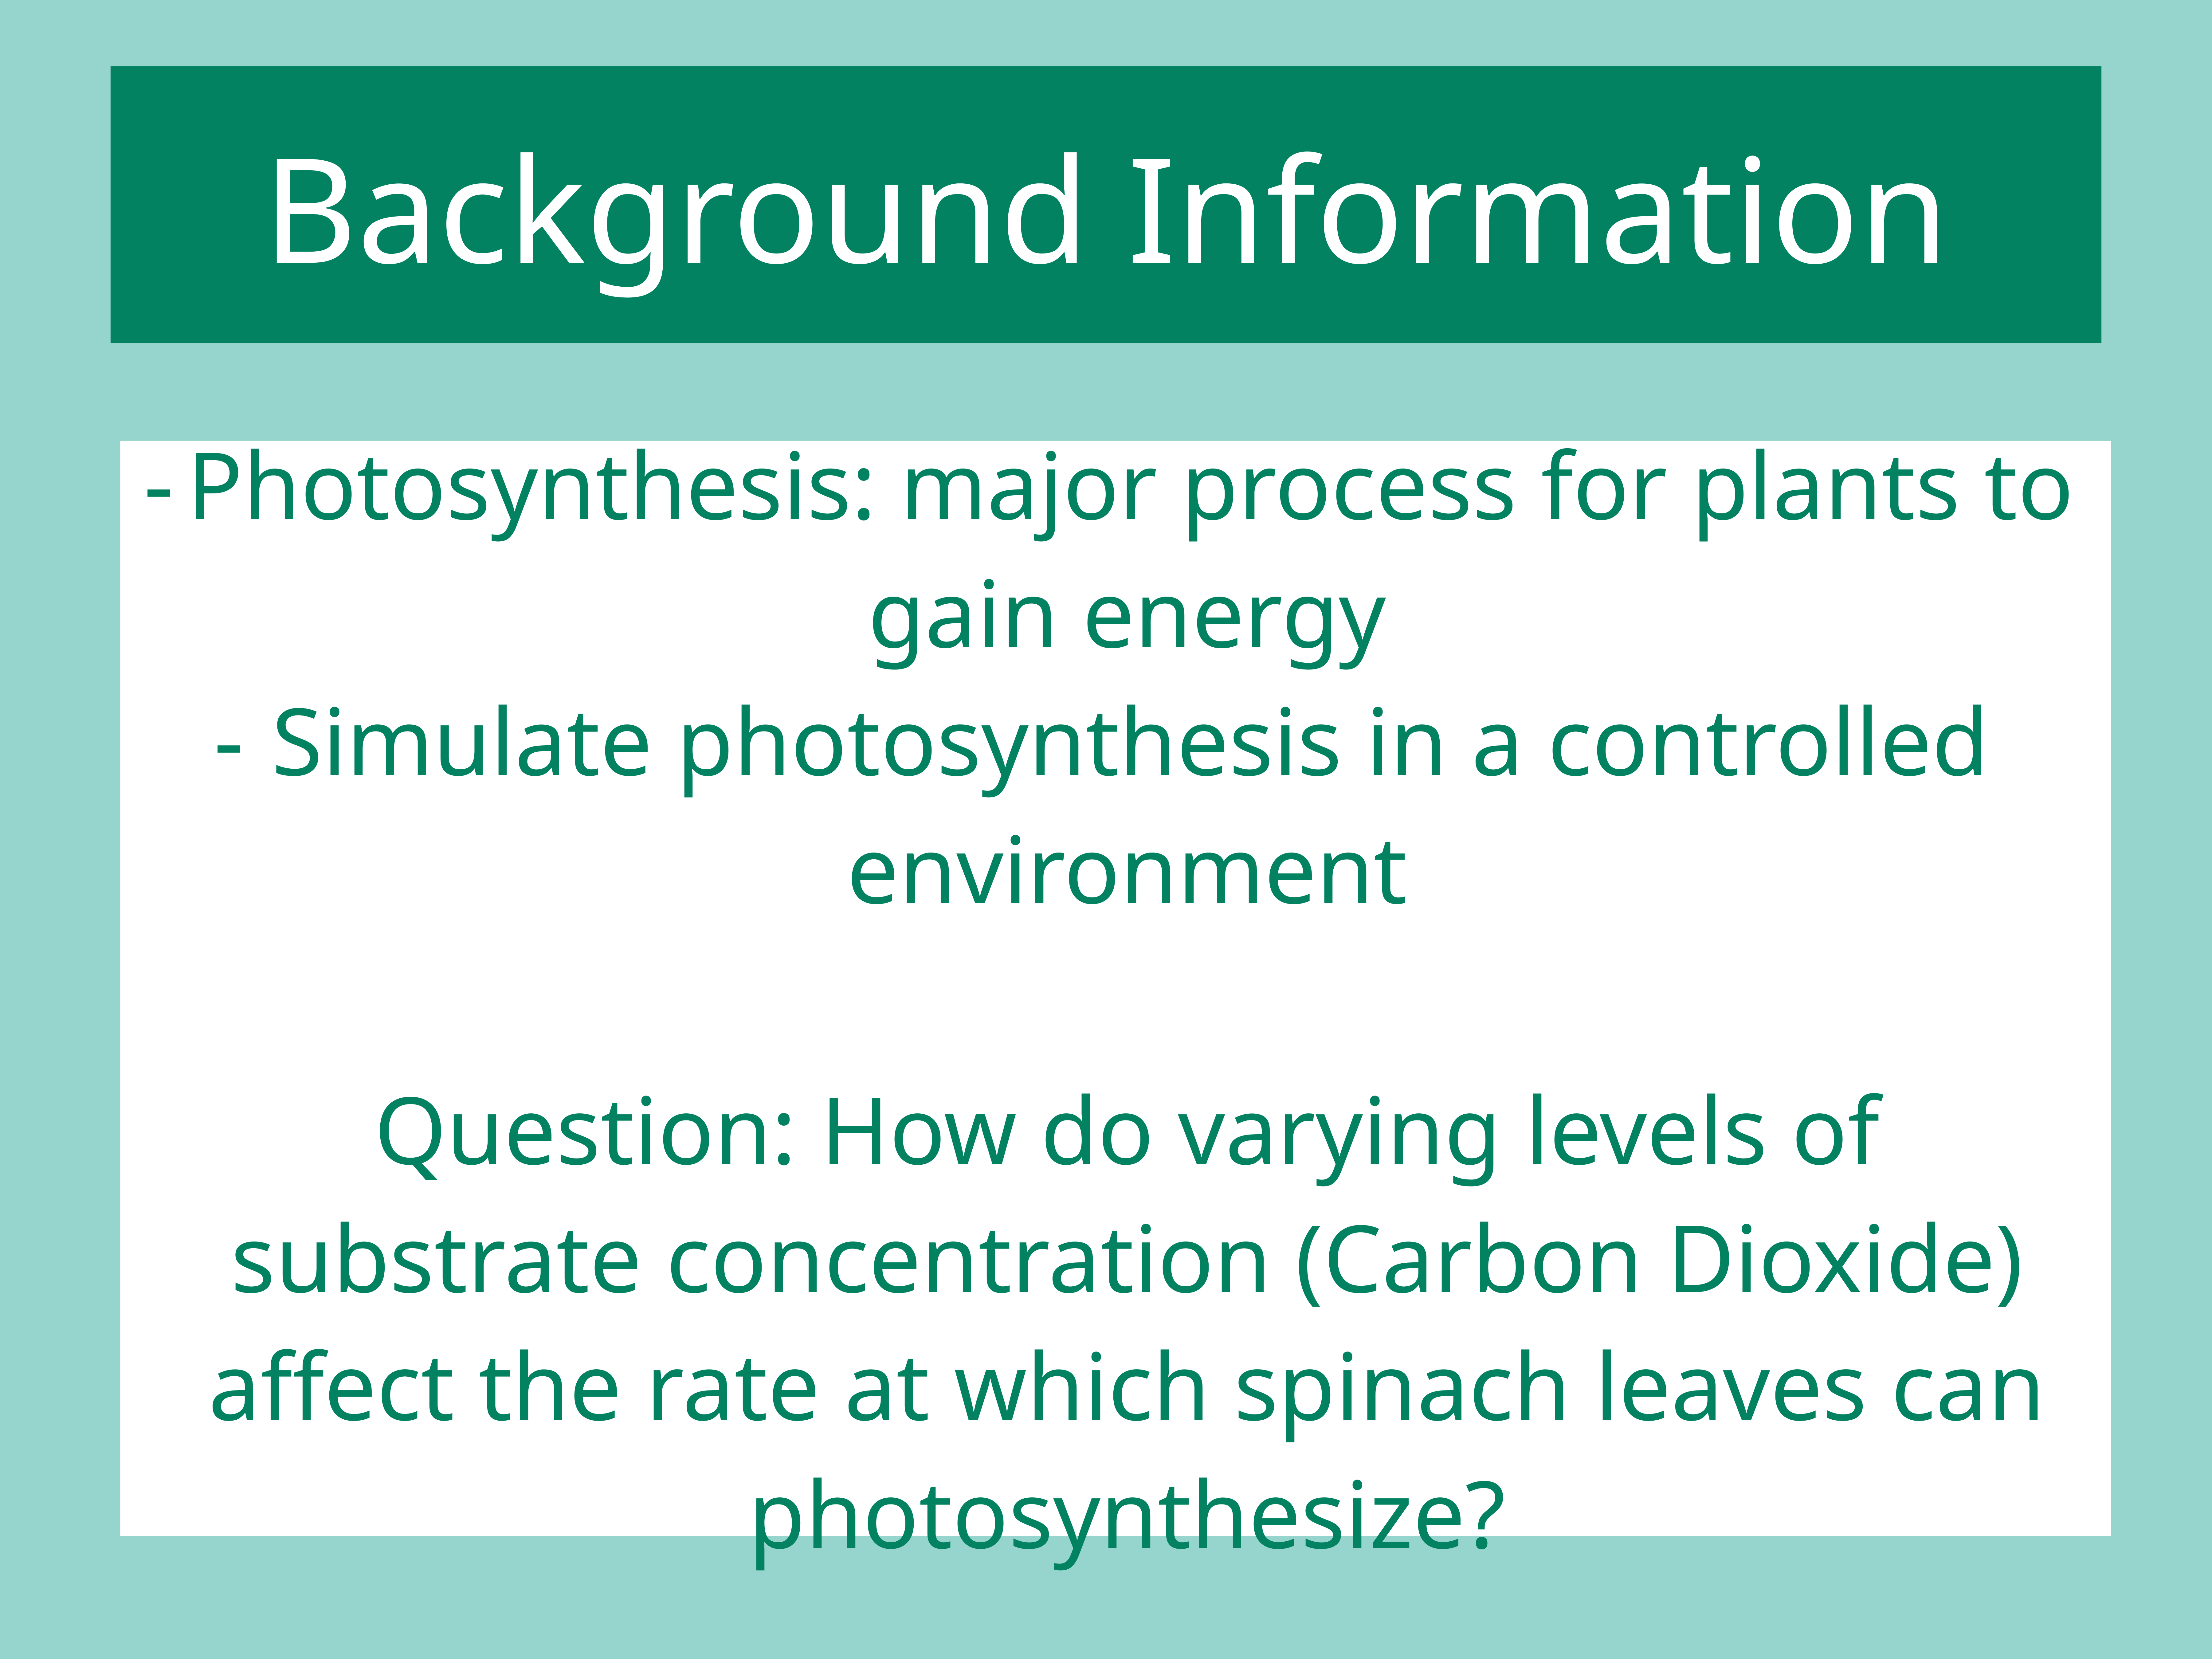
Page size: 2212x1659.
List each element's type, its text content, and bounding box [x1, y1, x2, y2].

list Photosynthesis: major process for plants to gain energy Simulate photosynthesis in a controlled environment Question: How do varying levels of substrate concentration (Carbon Dioxide) affect the rate at which spinach leaves can photosynthesize? [120, 441, 2111, 1536]
title Background Information [110, 66, 2102, 343]
